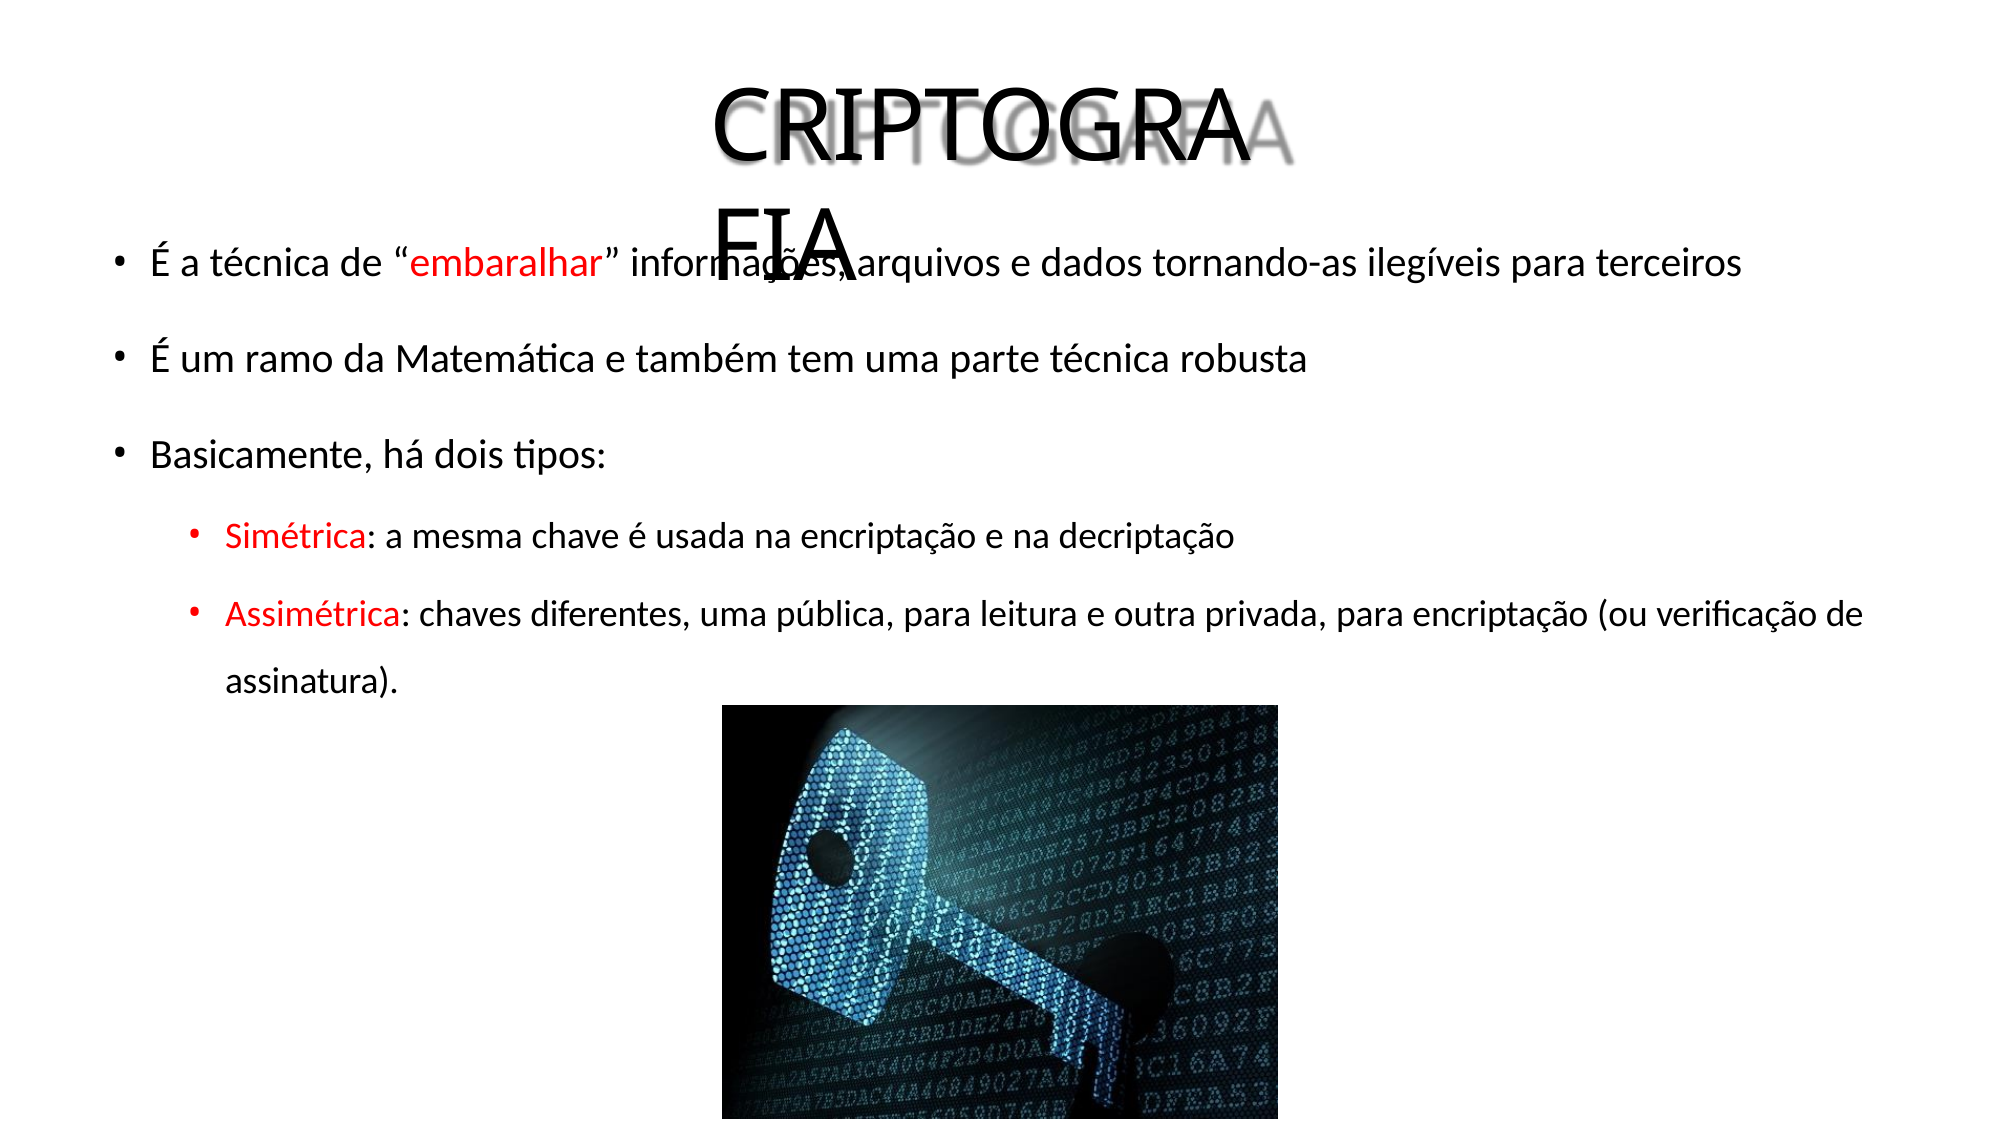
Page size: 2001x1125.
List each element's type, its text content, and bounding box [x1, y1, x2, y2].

title CRIPTOGRAFIA [707, 58, 1294, 232]
picture [713, 95, 1297, 170]
text_box É a técnica de “embaralhar” informações, arquivos e dados tornando-as ilegíveis para terceiros É um ramo da Matemática e também tem uma parte técnica robusta Basicamente, há dois tipos: Simétrica: a mesma chave é usada na encriptação e na decriptação Assimétrica: chaves diferentes, uma pública, para leitura e outra privada, para encriptação (ou verificação de assinatura). [110, 232, 1878, 702]
picture [721, 705, 1278, 1119]
